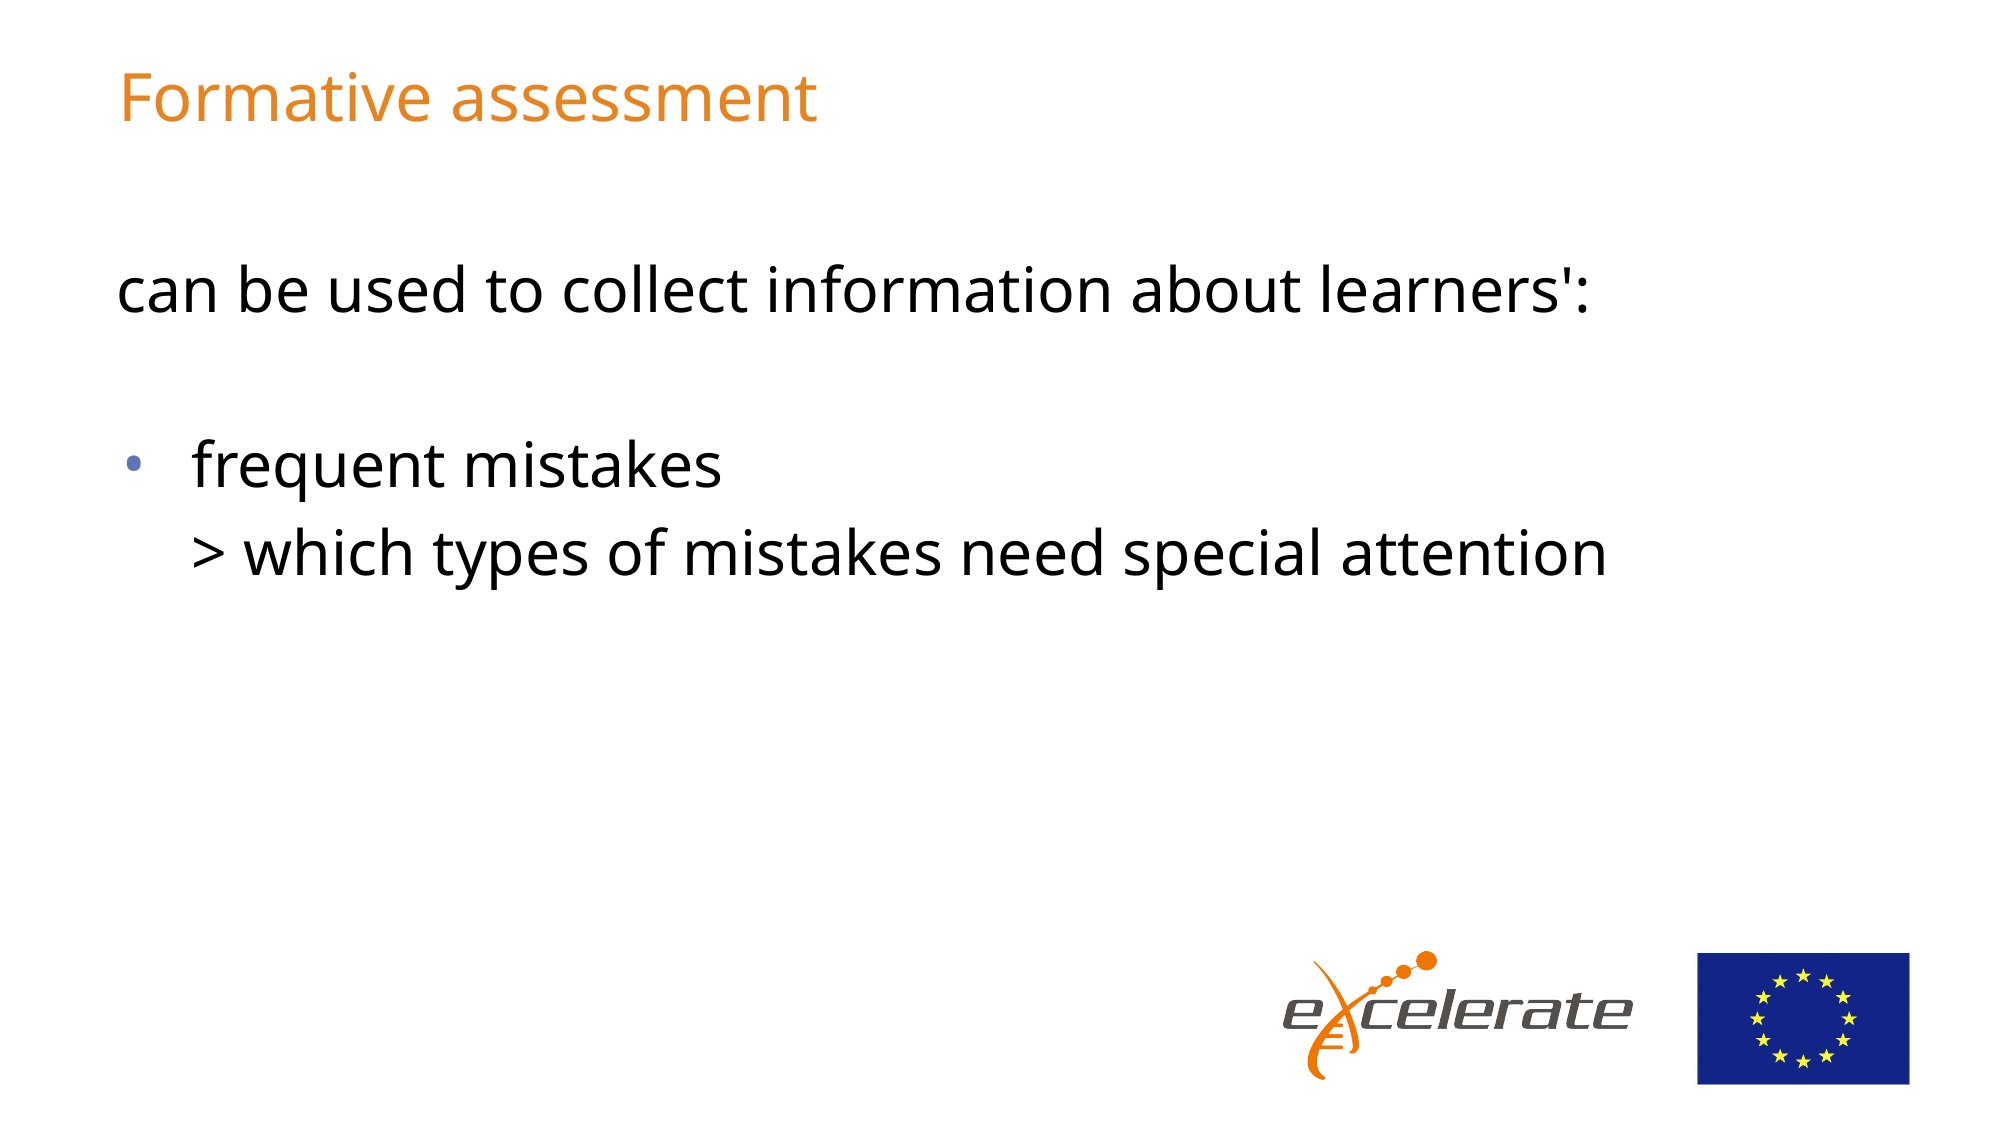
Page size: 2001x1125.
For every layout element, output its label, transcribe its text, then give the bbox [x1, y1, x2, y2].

picture [1693, 949, 1913, 1088]
list can be used to collect information about learners': frequent mistakes > which types of mistakes need special attention [116, 250, 1900, 965]
title Formative assessment [118, 54, 1902, 138]
picture [1283, 965, 1633, 1080]
